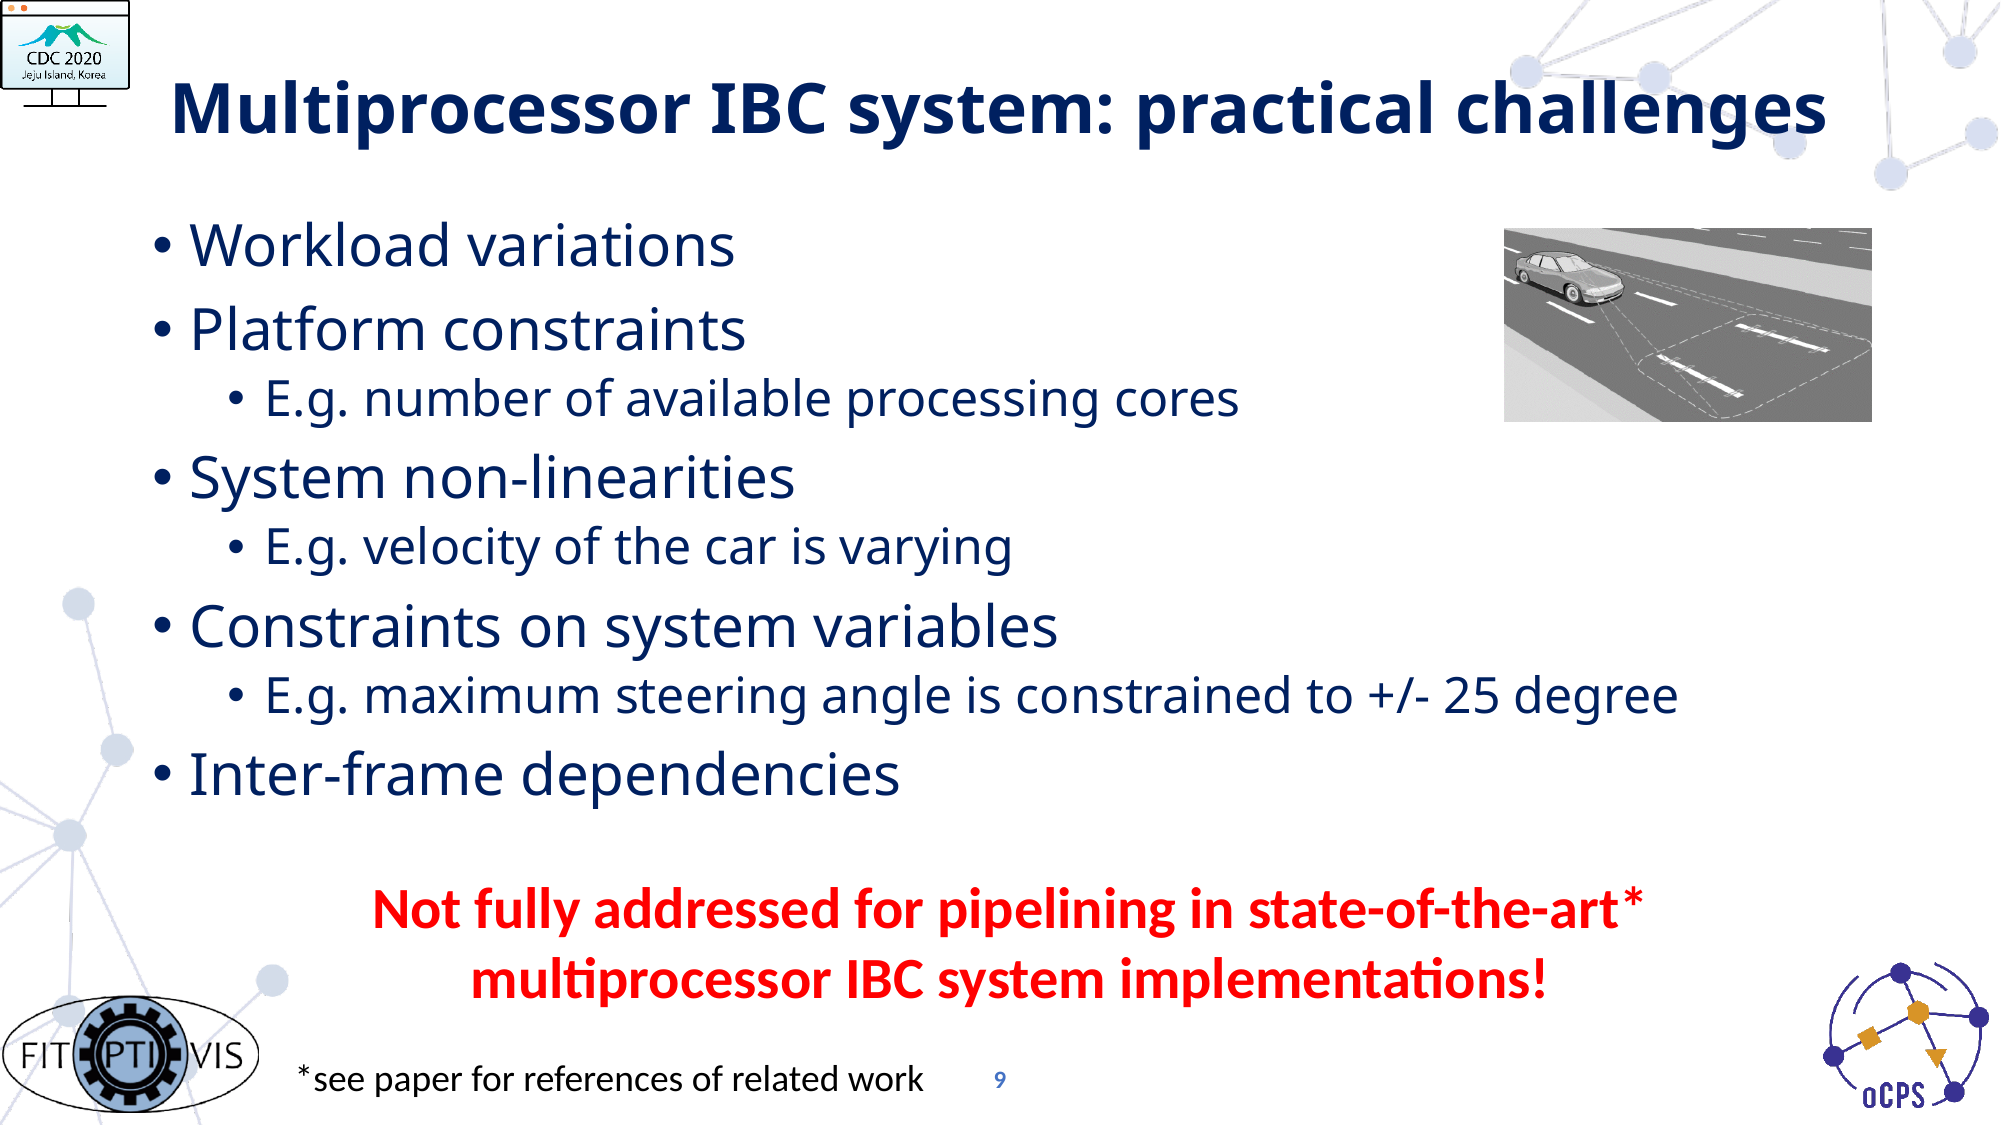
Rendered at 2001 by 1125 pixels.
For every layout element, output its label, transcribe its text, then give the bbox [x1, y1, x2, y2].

picture [1823, 962, 1989, 1108]
title Multiprocessor IBC system: practical challenges [137, 59, 1863, 163]
picture [0, 0, 130, 109]
text_box Not fully addressed for pipelining in state-of-the-art* multiprocessor IBC system implementations! [332, 862, 1689, 1018]
list Workload variations Platform constraints E.g. number of available processing cores System non-linearities E.g. velocity of the car is varying Constraints on system variables E.g. maximum steering angle is constrained to +/- 25 degree Inter-frame dependencies [137, 209, 1863, 1014]
picture [1503, 228, 1872, 422]
text_box *see paper for references of related work [279, 1046, 1203, 1107]
picture [0, 575, 319, 1125]
slide_number 9 [774, 1048, 1225, 1108]
